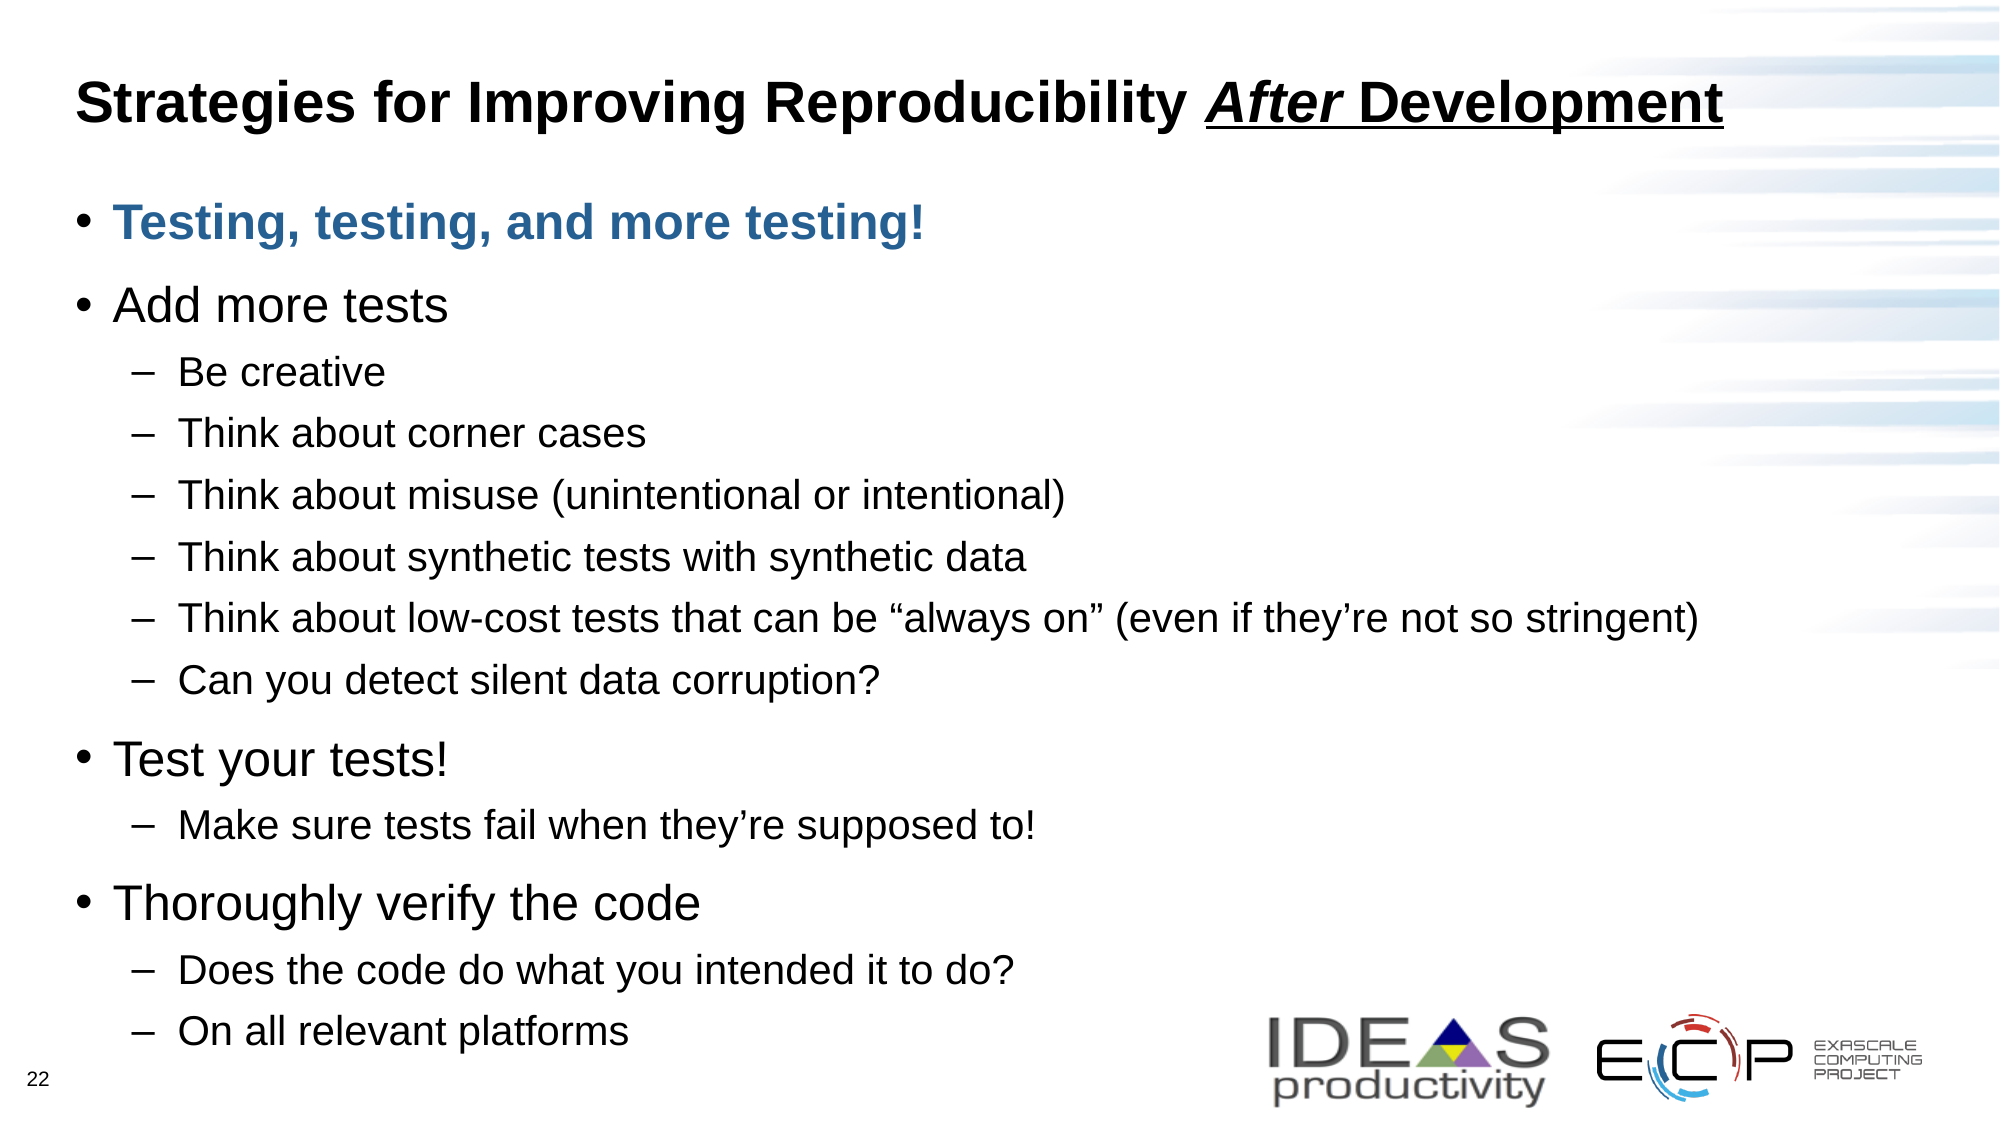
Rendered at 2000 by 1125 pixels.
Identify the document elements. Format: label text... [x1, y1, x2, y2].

title Strategies for Improving Reproducibility After Development [59, 67, 1926, 188]
list Testing, testing, and more testing! Add more tests Be creative Think about corner cases Think about misuse (unintentional or intentional) Think about synthetic tests with synthetic data Think about low-cost tests that can be “always on” (even if they’re not so stringent) Can you detect silent data corruption? Test your tests! Make sure tests fail when they’re supposed to! Thoroughly verify the code Does the code do what you intended it to do? On all relevant platforms [59, 188, 1926, 854]
picture [1531, 0, 2000, 669]
picture [1597, 1014, 1922, 1102]
picture [1257, 1009, 1560, 1115]
